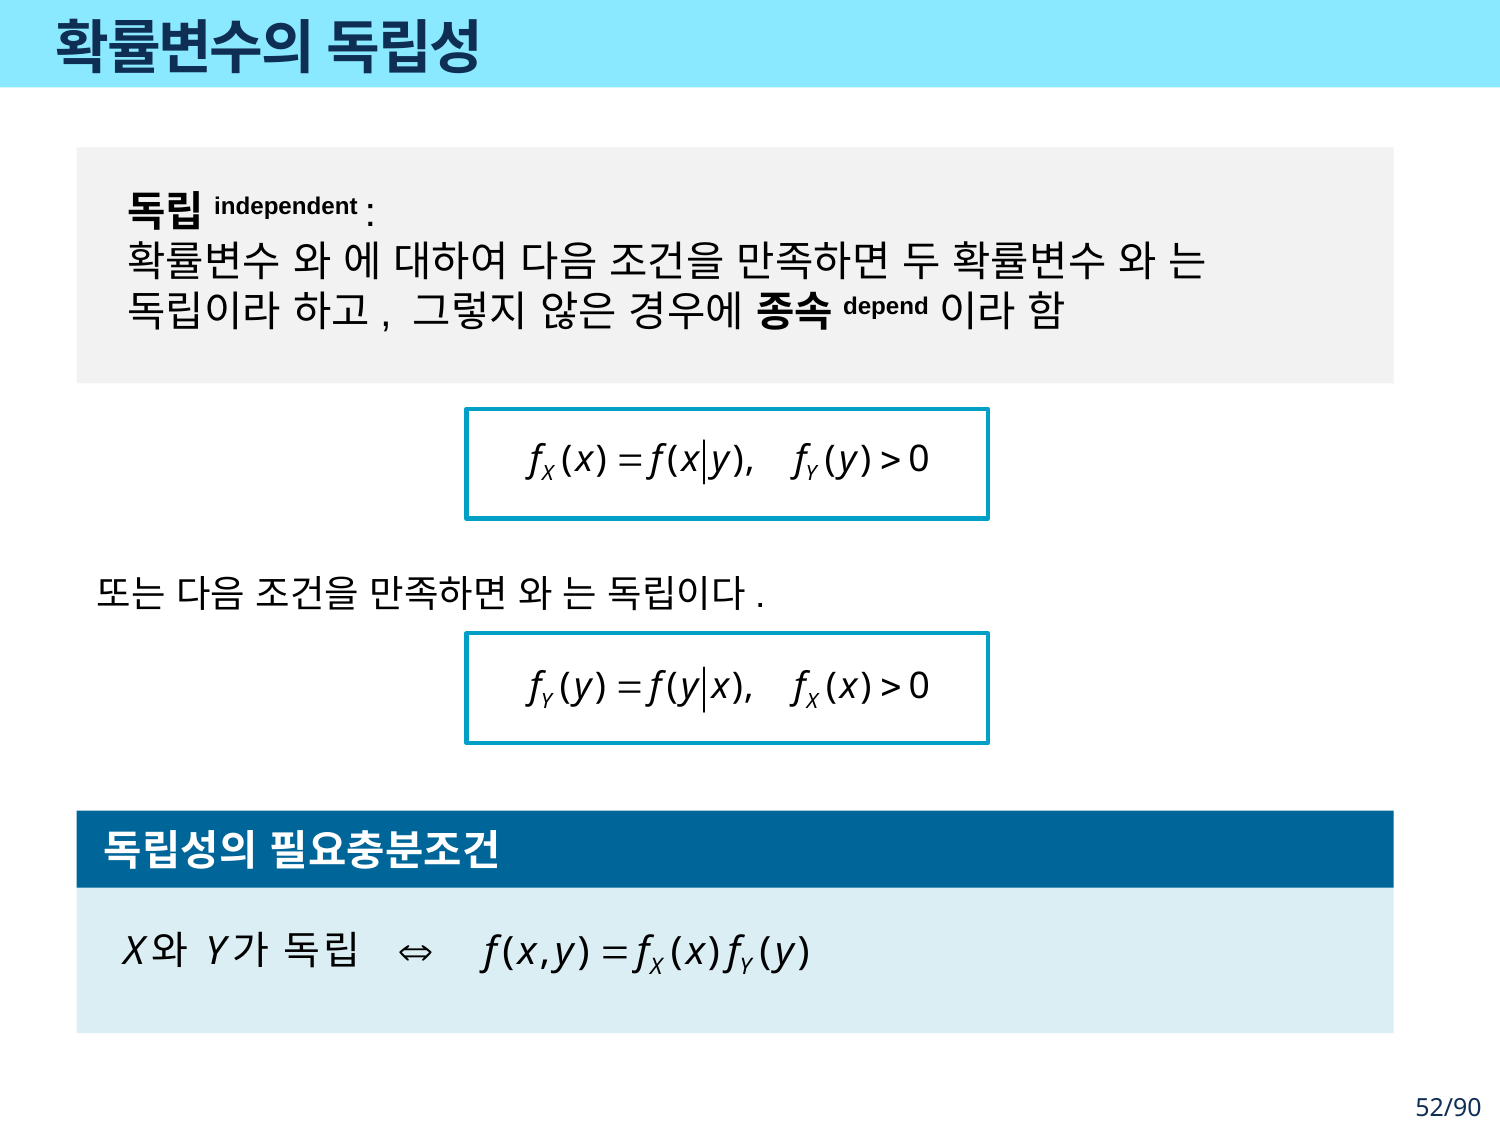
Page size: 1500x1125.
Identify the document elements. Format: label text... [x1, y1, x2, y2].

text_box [517, 431, 935, 493]
text_box [464, 407, 990, 521]
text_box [517, 658, 935, 721]
text_box 독립성의 필요충분조건 [75, 808, 1396, 890]
text_box [75, 890, 1396, 1035]
title 확률변수의 독립성 [40, 5, 1288, 84]
text_box [464, 631, 990, 745]
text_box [116, 925, 818, 985]
text_box [75, 145, 1396, 385]
